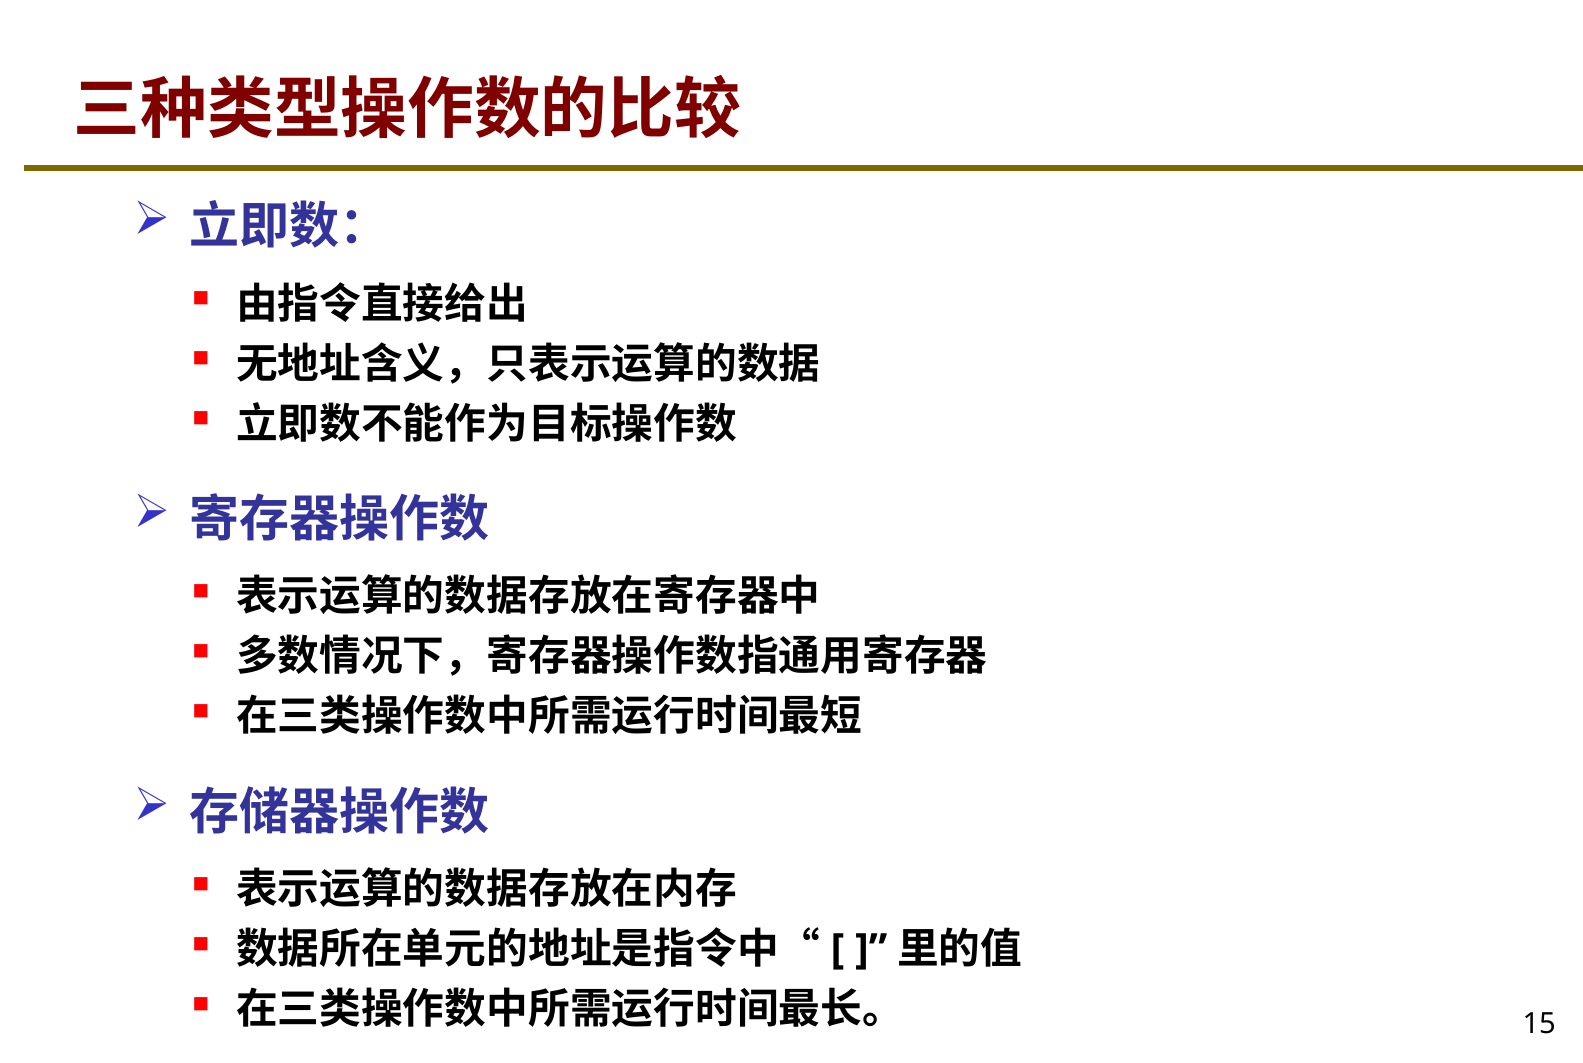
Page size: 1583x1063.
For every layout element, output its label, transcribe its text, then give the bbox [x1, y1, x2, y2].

title 三种类型操作数的比较 [59, 23, 1408, 154]
slide_number 15 [1474, 980, 1572, 1052]
list 立即数： 由指令直接给出 无地址含义，只表示运算的数据 立即数不能作为目标操作数 寄存器操作数 表示运算的数据存放在寄存器中 多数情况下，寄存器操作数指通用寄存器 在三类操作数中所需运行时间最短 存储器操作数 表示运算的数据存放在内存 数据所在单元的地址是指令中“[ ]”里的值 在三类操作数中所需运行时间最长。 [118, 174, 1452, 1063]
